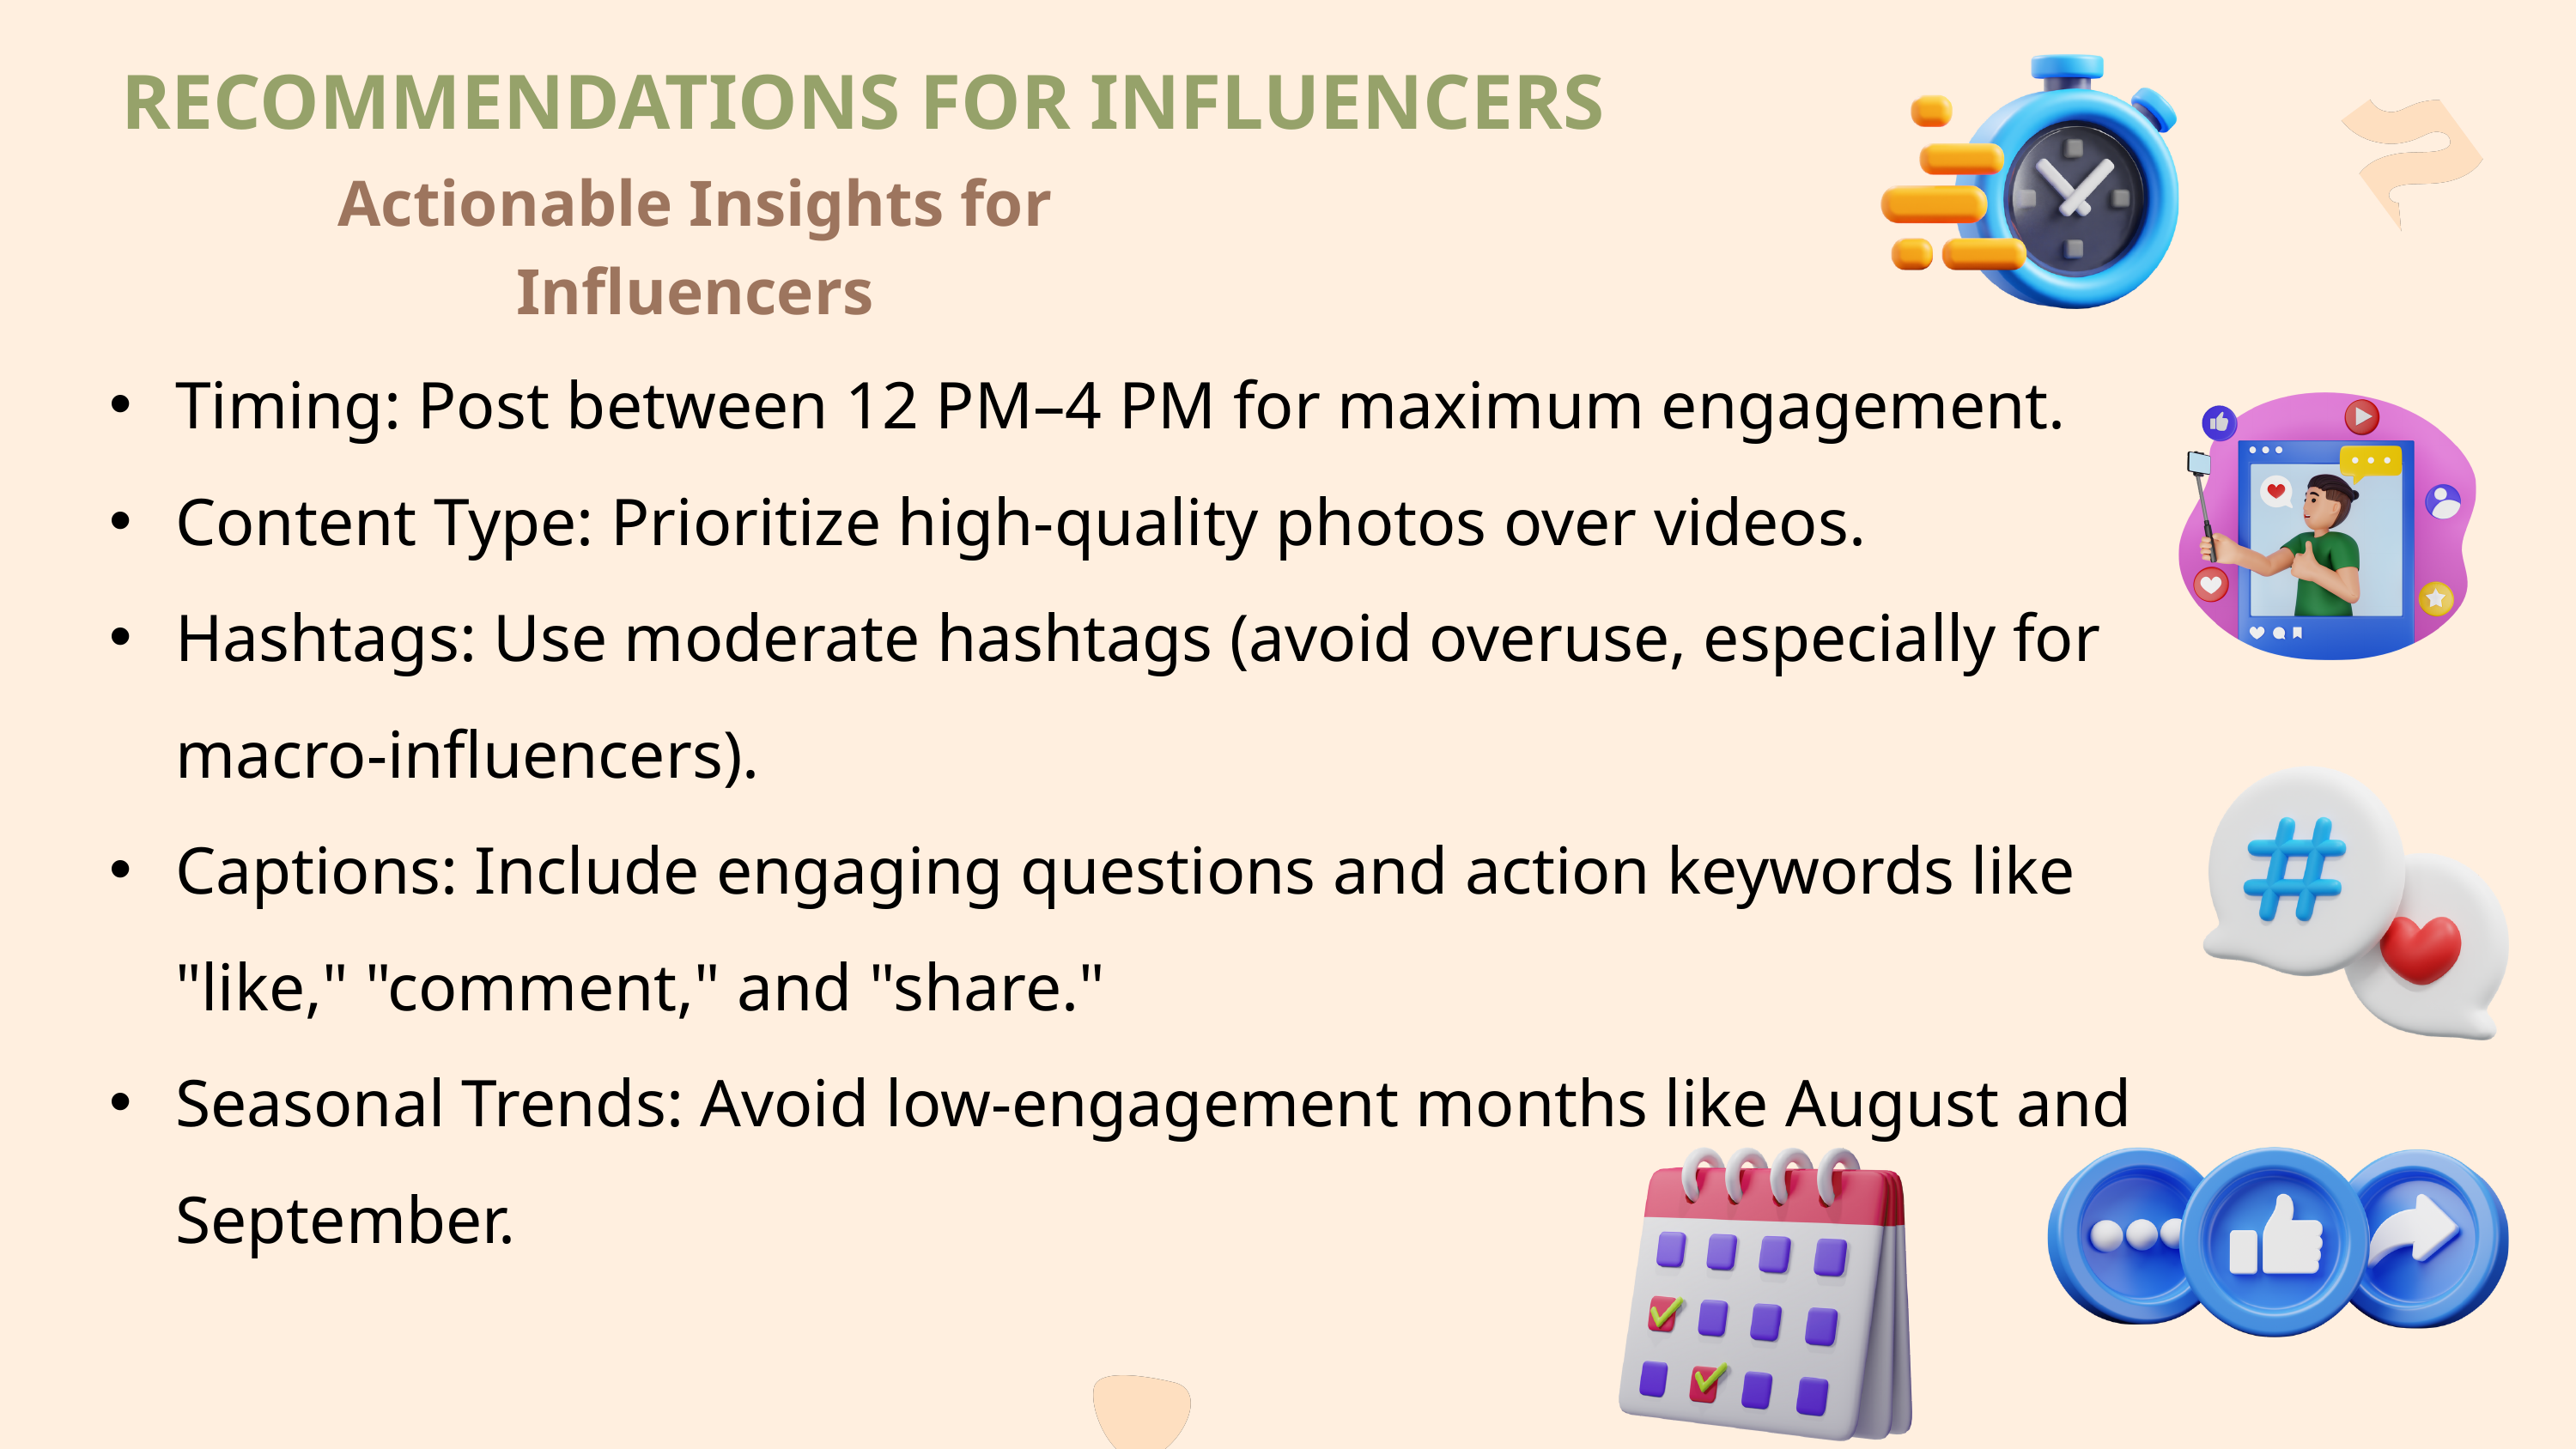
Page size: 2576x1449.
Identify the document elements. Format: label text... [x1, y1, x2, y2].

text_box [1088, 1363, 1209, 1449]
text_box RECOMMENDATIONS FOR INFLUENCERS [118, 63, 1608, 144]
text_box [2047, 1147, 2509, 1337]
text_box [1619, 1147, 1912, 1441]
text_box [2202, 766, 2509, 1040]
text_box [2327, 66, 2492, 234]
text_box Actionable Insights for Influencers [243, 151, 1147, 327]
text_box [2178, 392, 2476, 660]
text_box Timing: Post between 12 PM–4 PM for maximum engagement. Content Type: Prioritize high-quality photos over videos. Hashtags: Use moderate hashtags (avoid overuse, especially for macro-influencers). Captions: Include engaging questions and action keywords like "like," "comment," and "share." Seasonal Trends: Avoid low-engagement months like August and September. [43, 324, 2192, 1257]
text_box [1880, 54, 2179, 309]
